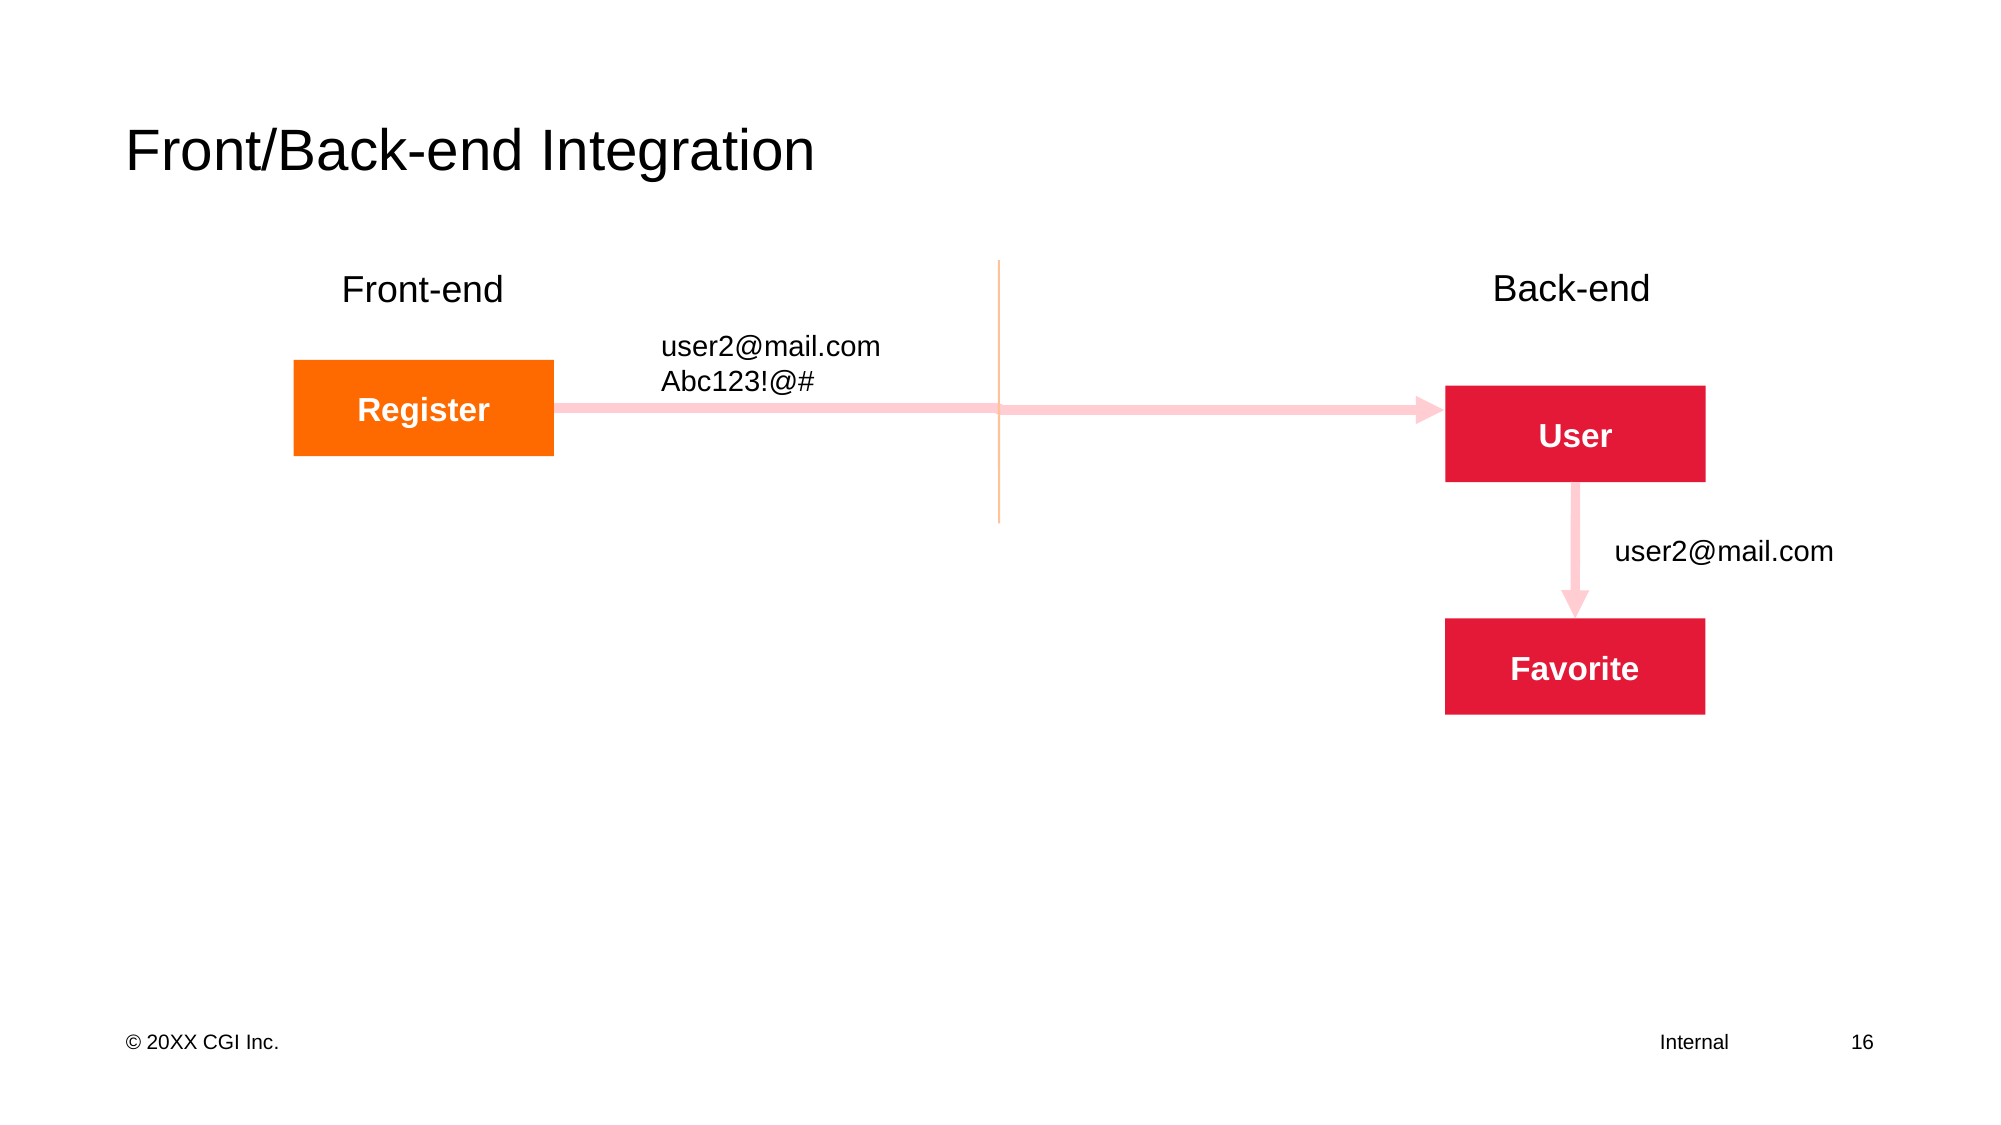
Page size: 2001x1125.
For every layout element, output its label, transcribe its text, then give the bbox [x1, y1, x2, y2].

title Front/Back-end Integration [125, 112, 1877, 200]
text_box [553, 407, 993, 411]
text_box user2@mail.com [1614, 503, 1875, 597]
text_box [1005, 407, 1445, 411]
text_box User [1445, 385, 1706, 483]
text_box Front-end [322, 258, 523, 316]
slide_number 16 [1831, 1027, 1875, 1056]
text_box user2@mail.com Abc123!@# [661, 315, 921, 406]
text_box Back-end [1469, 253, 1675, 320]
text_box Register [293, 359, 554, 457]
text_box Favorite [1445, 618, 1706, 715]
